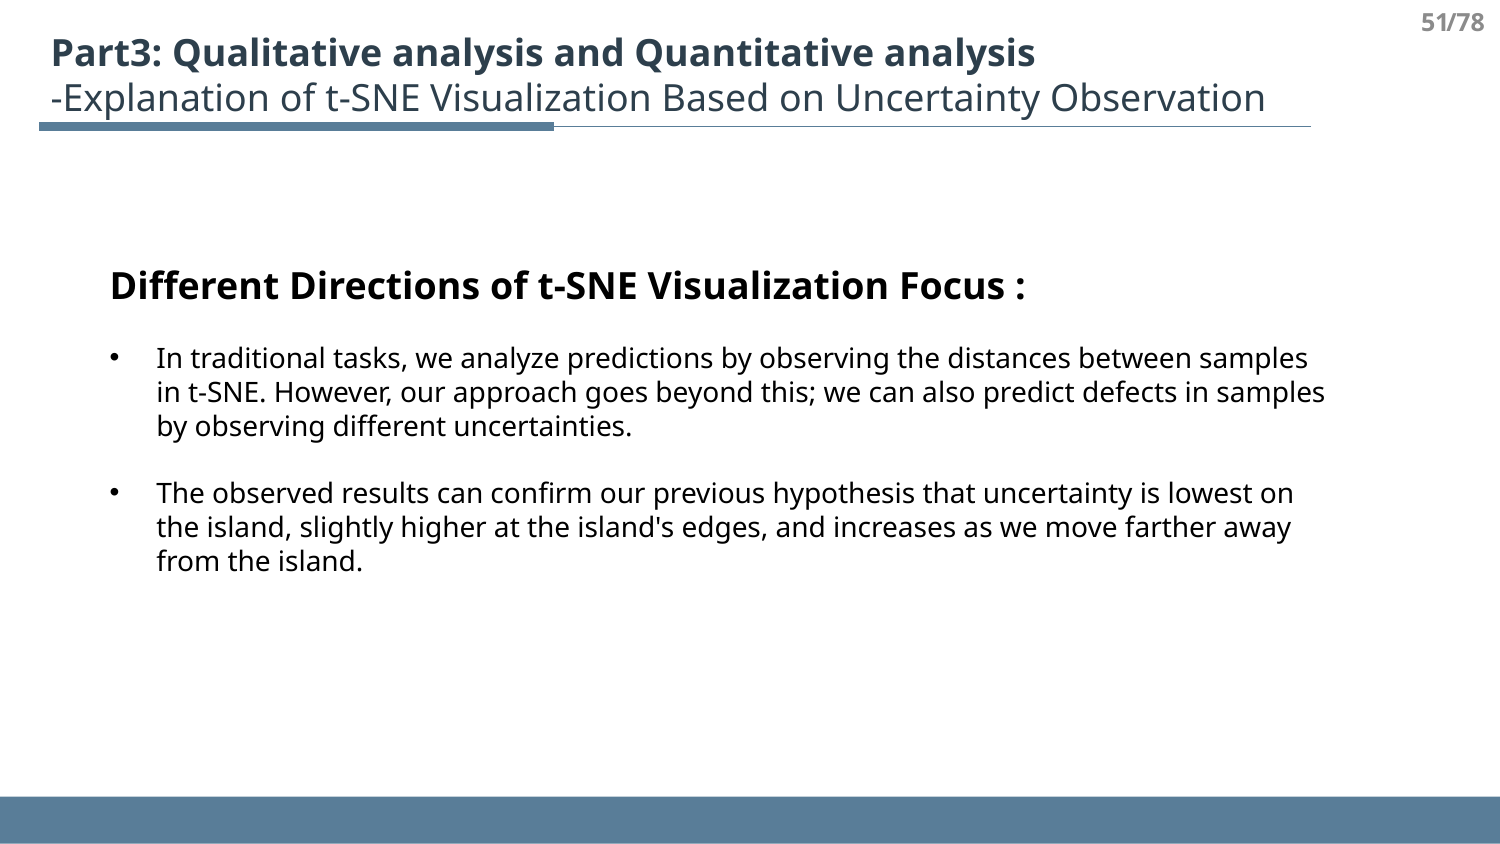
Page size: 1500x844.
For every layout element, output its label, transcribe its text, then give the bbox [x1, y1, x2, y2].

text_box Different Directions of t-SNE Visualization Focus : In traditional tasks, we analyze predictions by observing the distances between samples in t-SNE. However, our approach goes beyond this; we can also predict defects in samples by observing different uncertainties. The observed results can confirm our previous hypothesis that uncertainty is lowest on the island, slightly higher at the island's edges, and increases as we move farther away from the island. [94, 254, 1346, 584]
slide_number 51 [1162, 0, 1465, 48]
text_box Part3: Qualitative analysis and Quantitative analysis -Explanation of t-SNE Visualization Based on Uncertainty Observation [35, 21, 1485, 127]
footer /78 [1465, 1, 1500, 47]
